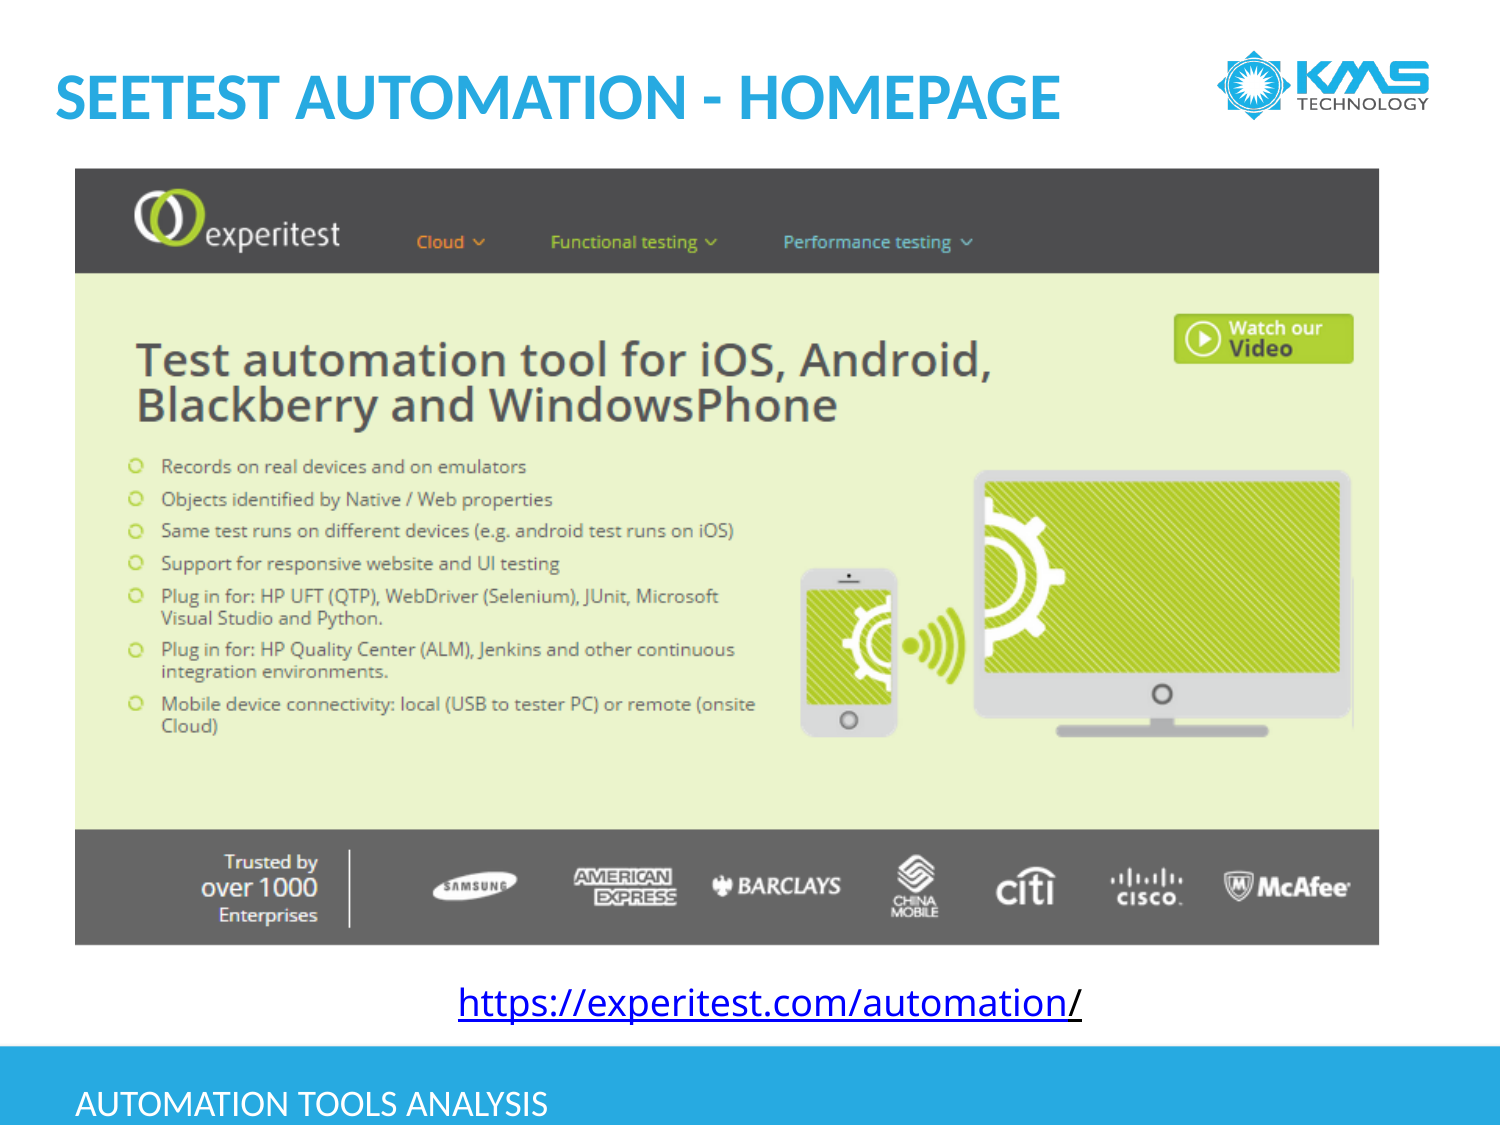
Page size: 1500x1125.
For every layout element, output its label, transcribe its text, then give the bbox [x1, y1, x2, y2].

text_box https://experitest.com/automation/ [442, 971, 593, 1122]
title SEETEST AUTOMATION - HOMEPAGE [40, 45, 1090, 150]
picture [74, 164, 1380, 957]
list Automation tools analysis [60, 1071, 975, 1125]
picture [1208, 45, 1436, 126]
